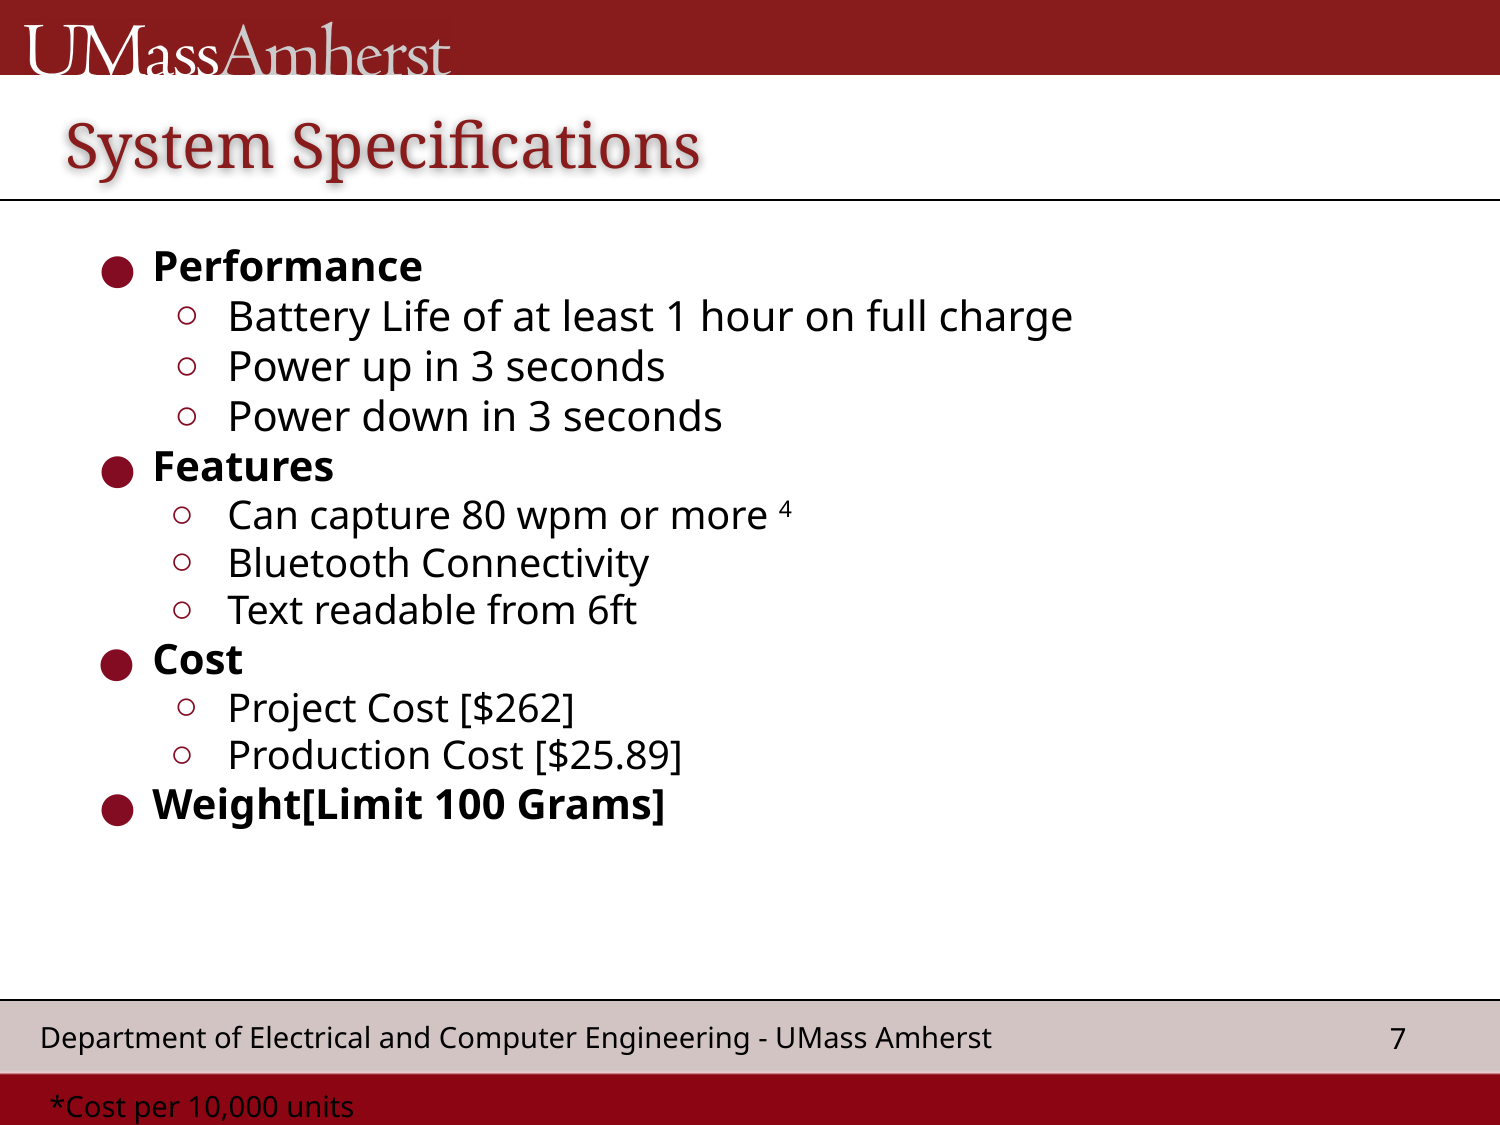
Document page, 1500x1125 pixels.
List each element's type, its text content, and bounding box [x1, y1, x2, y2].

text_box *Cost per 10,000 units [34, 1073, 715, 1125]
picture [0, 0, 1500, 75]
picture [0, 1001, 1500, 1125]
list Performance Battery Life of at least 1 hour on full charge Power up in 3 seconds Power down in 3 seconds Features Can capture 80 wpm or more 4 Bluetooth Connectivity Text readable from 6ft Cost Project Cost [$262] Production Cost [$25.89] Weight[Limit 100 Grams] [62, 224, 1476, 963]
title System Specifications [50, 99, 1500, 188]
